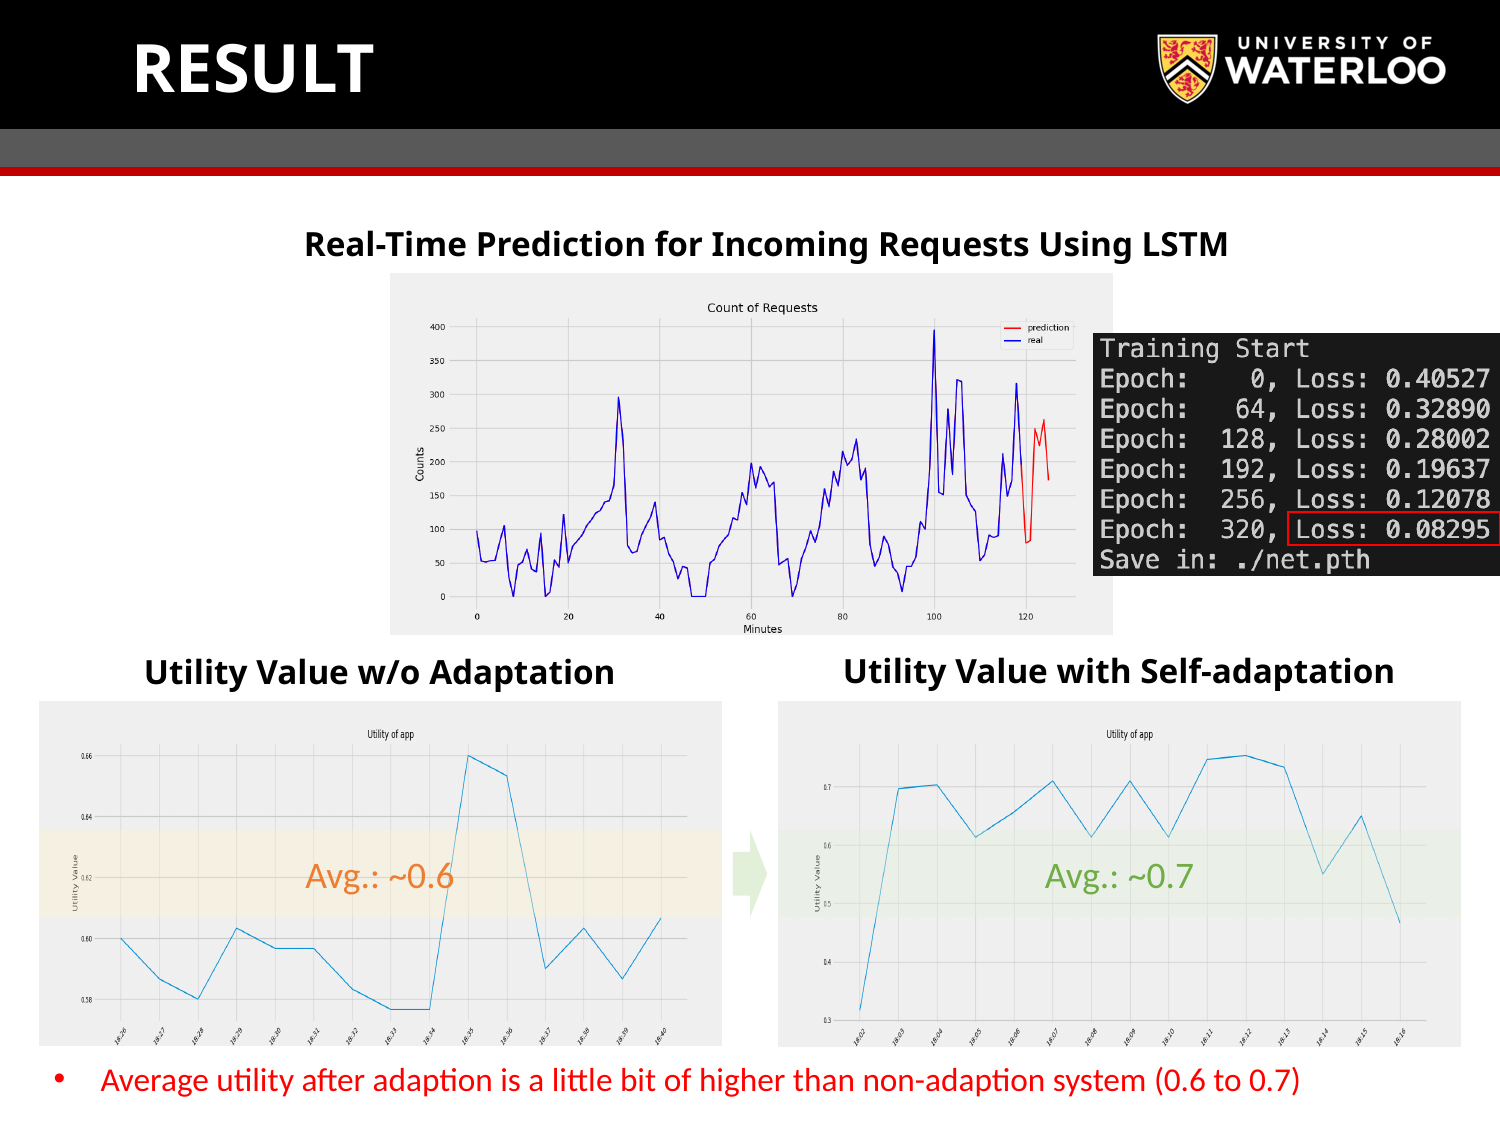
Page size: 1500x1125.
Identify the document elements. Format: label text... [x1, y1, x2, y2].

text_box RESULT [116, 18, 391, 114]
picture [778, 701, 1461, 1047]
text_box Utility Value with Self-adaptation [828, 642, 1412, 698]
picture [39, 701, 722, 1046]
picture [389, 273, 1500, 635]
text_box Utility Value w/o Adaptation [129, 643, 632, 699]
text_box [731, 829, 769, 918]
picture [1103, 0, 1500, 150]
text_box Real-Time Prediction for Incoming Requests Using LSTM [288, 215, 1246, 271]
text_box Average utility after adaption is a little bit of higher than non-adaption system (0.6 to 0.7) [39, 1050, 1461, 1106]
